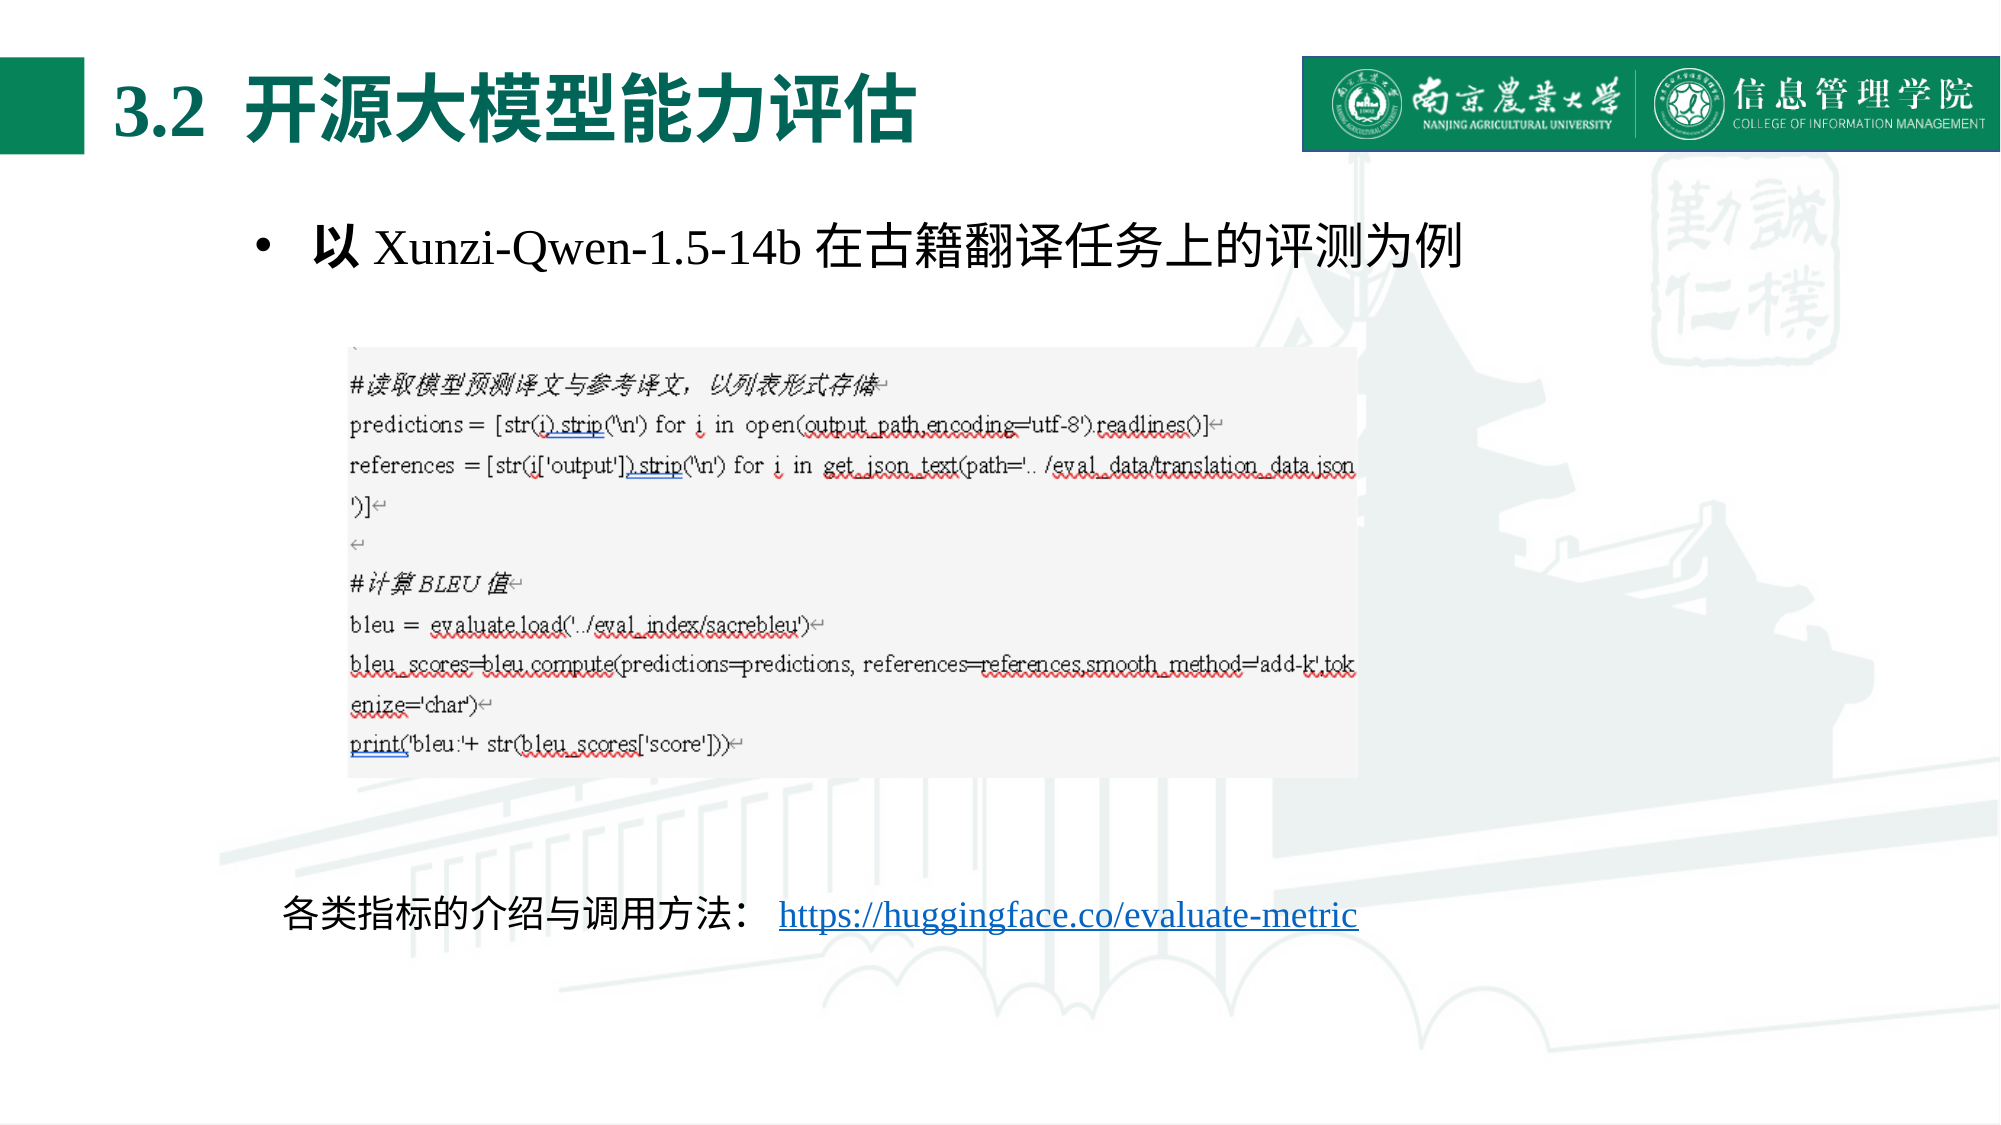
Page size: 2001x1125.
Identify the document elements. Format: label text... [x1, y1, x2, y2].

text_box 以Xunzi-Qwen-1.5-14b在古籍翻译任务上的评测为例 [239, 207, 1930, 342]
picture [345, 347, 1358, 778]
text_box 各类指标的介绍与调用方法：https://huggingface.co/evaluate-metric [267, 881, 1477, 988]
title 3.2 开源大模型能力评估 [98, 34, 1291, 190]
picture [1332, 68, 1985, 140]
